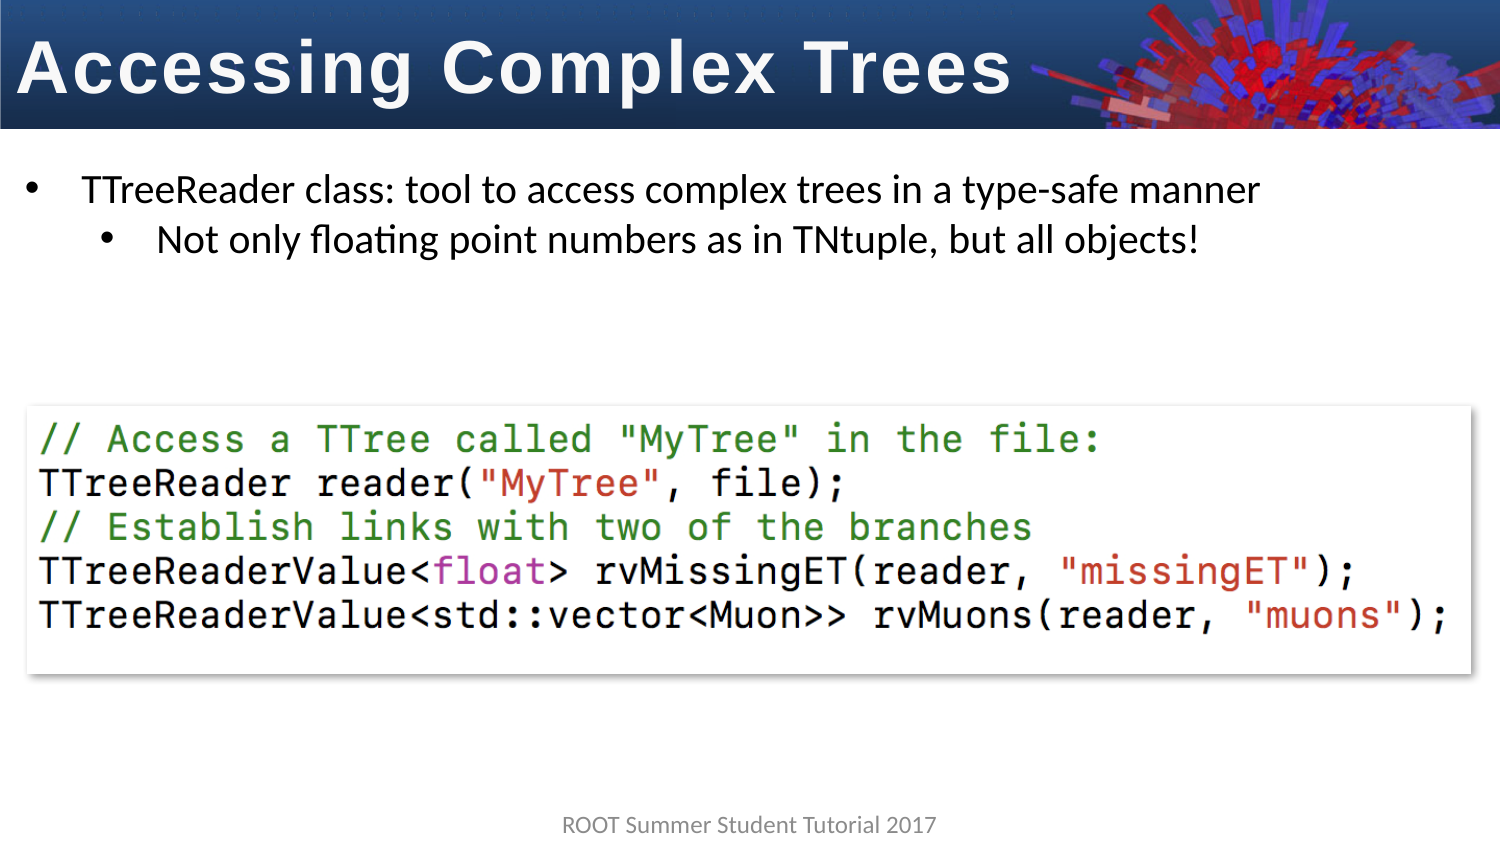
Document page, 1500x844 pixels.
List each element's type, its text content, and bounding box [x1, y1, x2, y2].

text_box Accessing Complex Trees [0, 0, 1500, 129]
picture [26, 406, 1472, 674]
footer ROOT Summer Student Tutorial 2017 [512, 800, 988, 844]
text_box TTreeReader class: tool to access complex trees in a type-safe manner Not only floating point numbers as in TNtuple, but all objects! [10, 154, 1404, 270]
